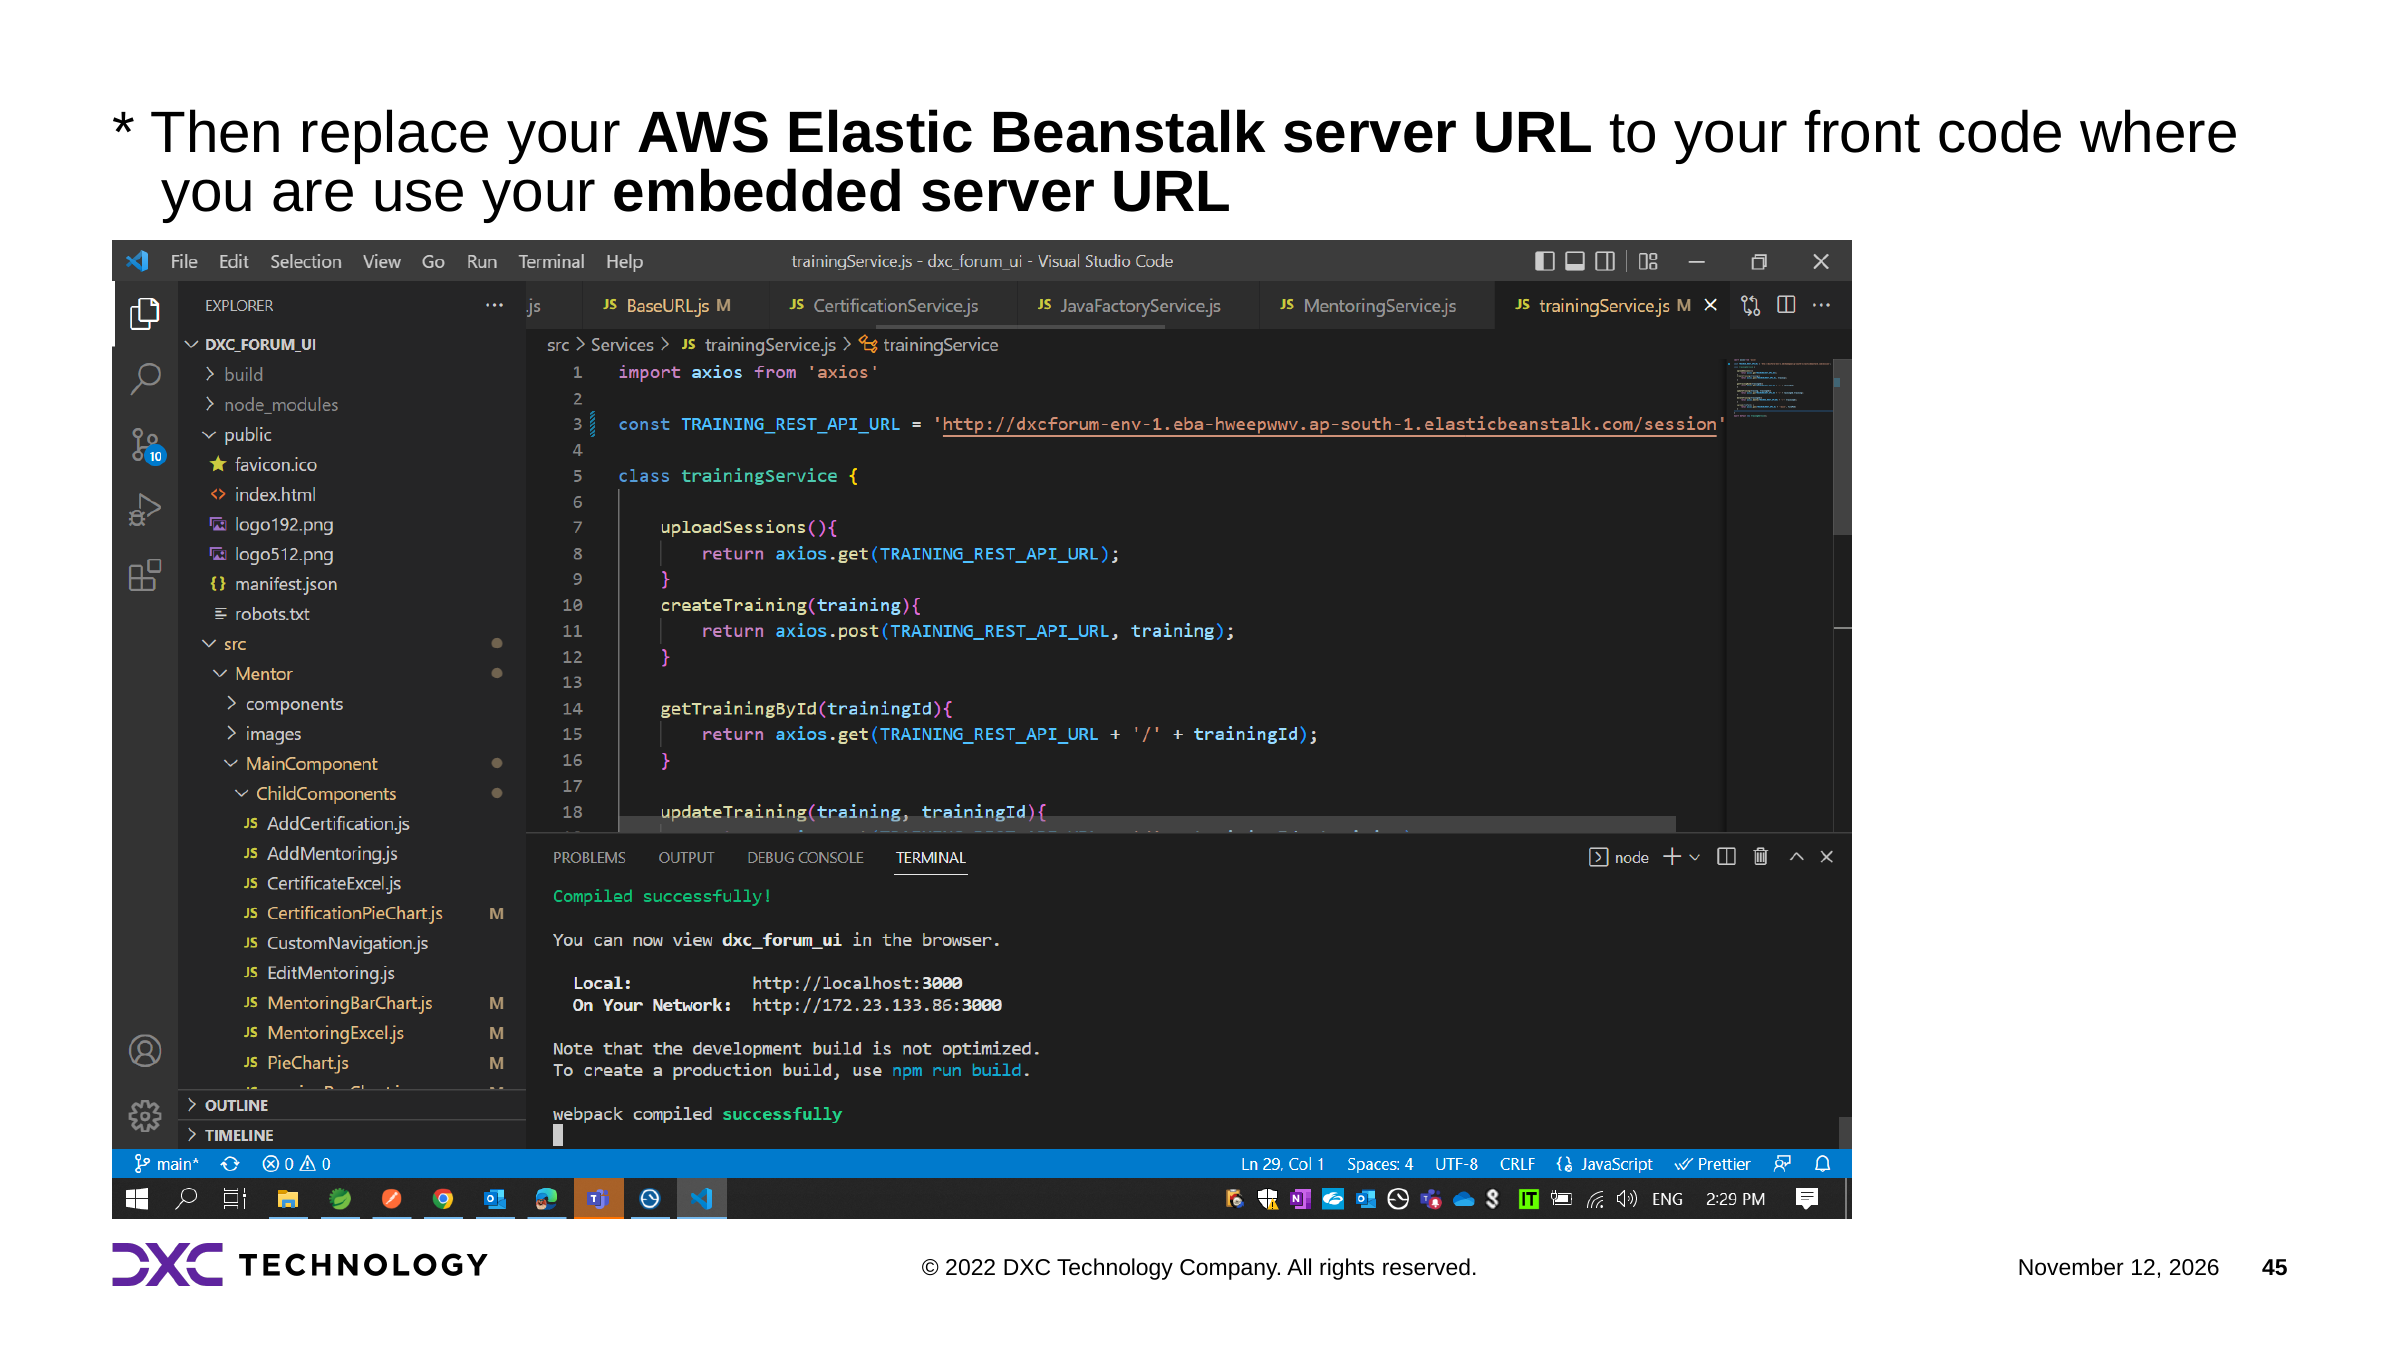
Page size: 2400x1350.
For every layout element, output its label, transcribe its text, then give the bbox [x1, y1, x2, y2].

picture [112, 240, 1852, 1219]
title * Then replace your AWS Elastic Beanstalk server URL to your front code where you are use your embedded server URL [112, 104, 2288, 338]
picture [112, 1243, 488, 1286]
